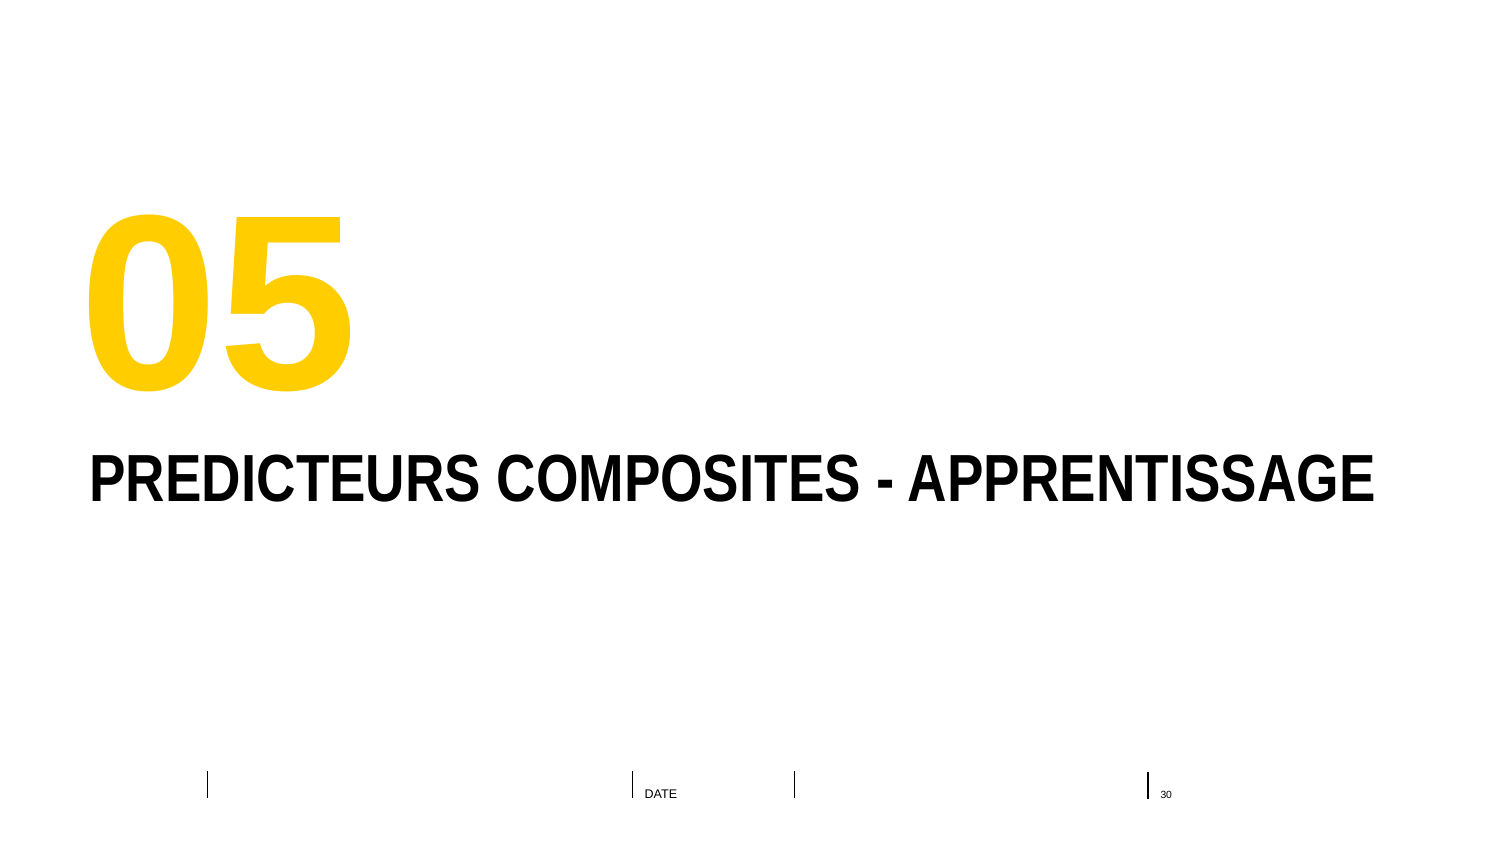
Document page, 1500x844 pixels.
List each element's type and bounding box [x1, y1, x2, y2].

text_box [74, 206, 1374, 615]
